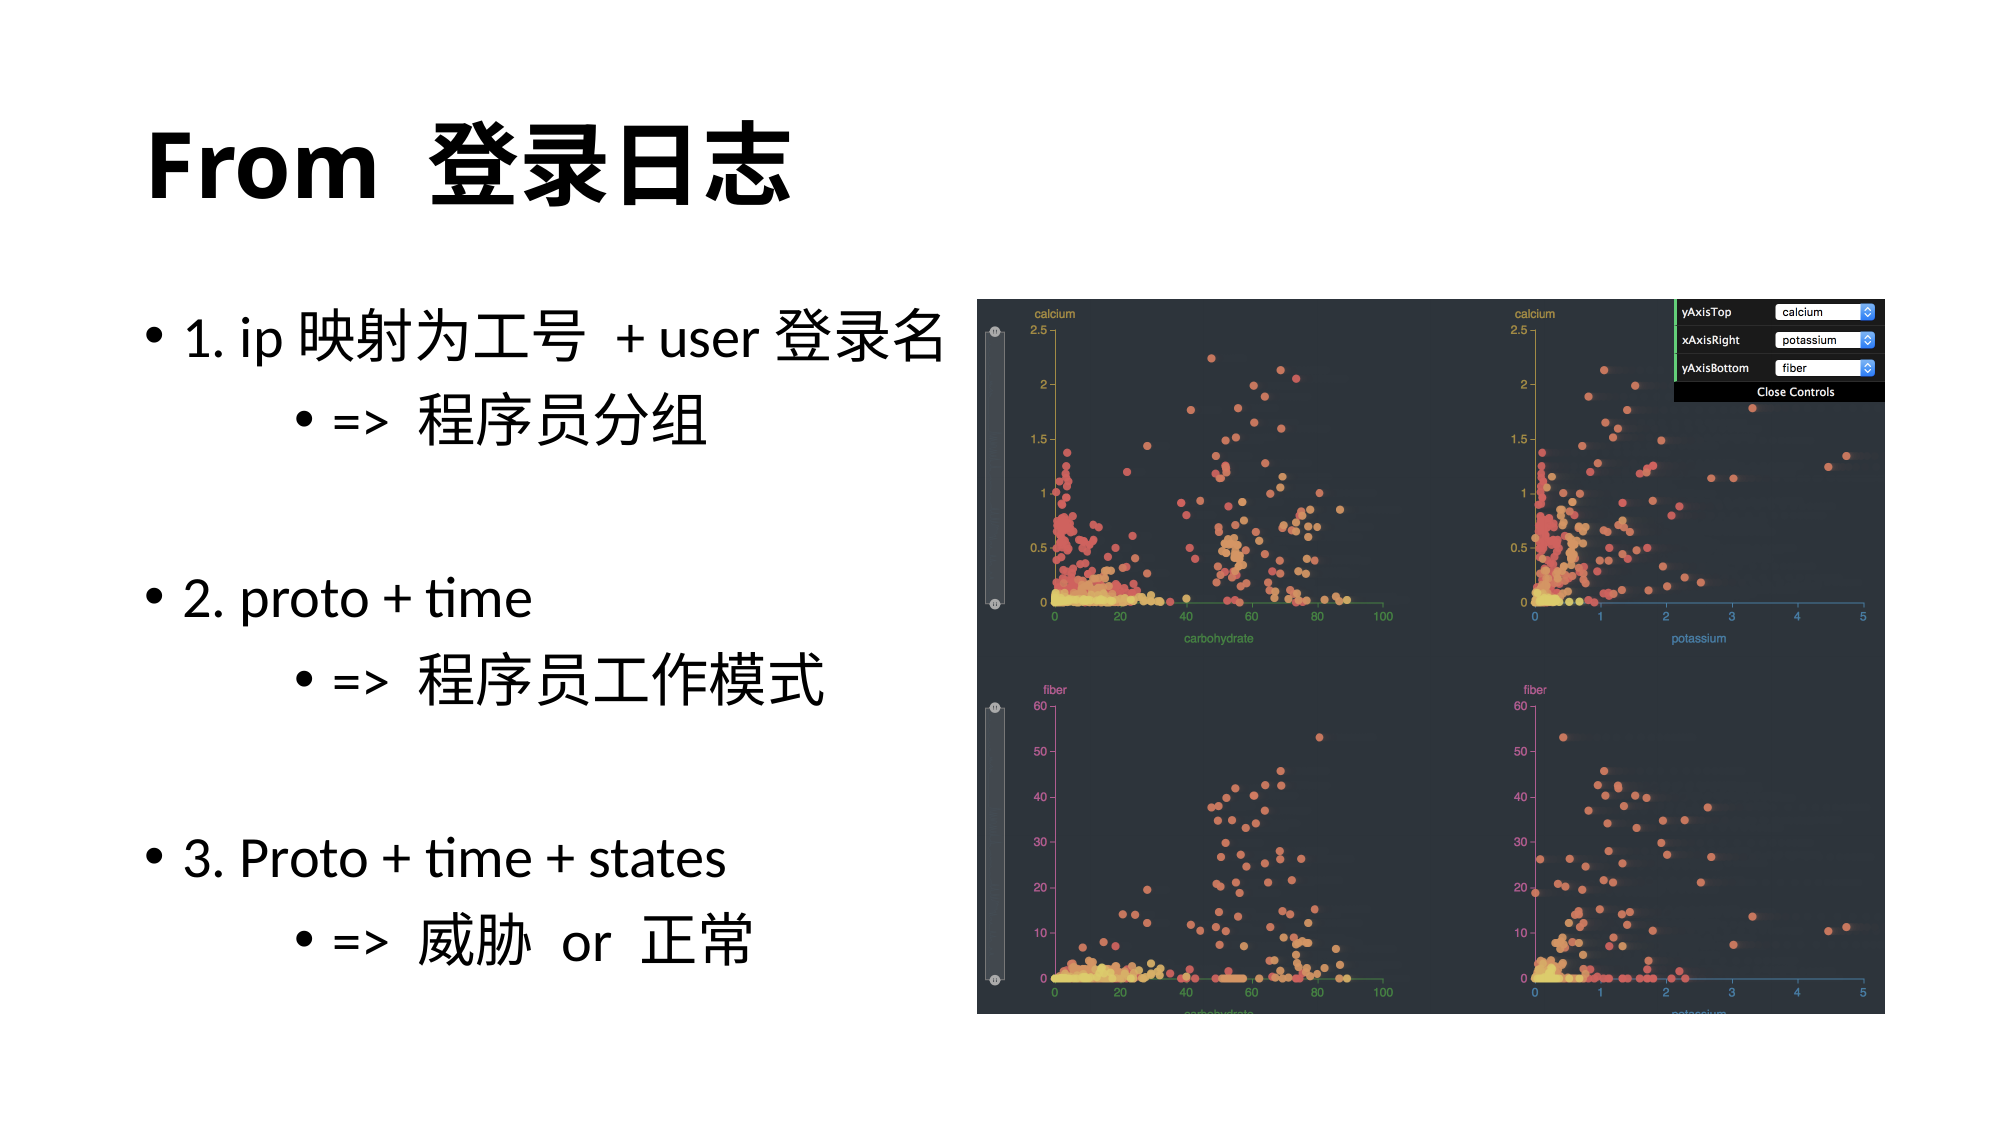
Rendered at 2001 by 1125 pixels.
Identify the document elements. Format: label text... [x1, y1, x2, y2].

list 1. ip映射为工号 + user登录名 => 程序员分组 2. proto + time => 程序员工作模式 3. Proto + time + states => 威胁 or 正常 [136, 298, 1863, 1014]
title From 登录日志 [136, 59, 1863, 278]
picture [976, 299, 1886, 1014]
